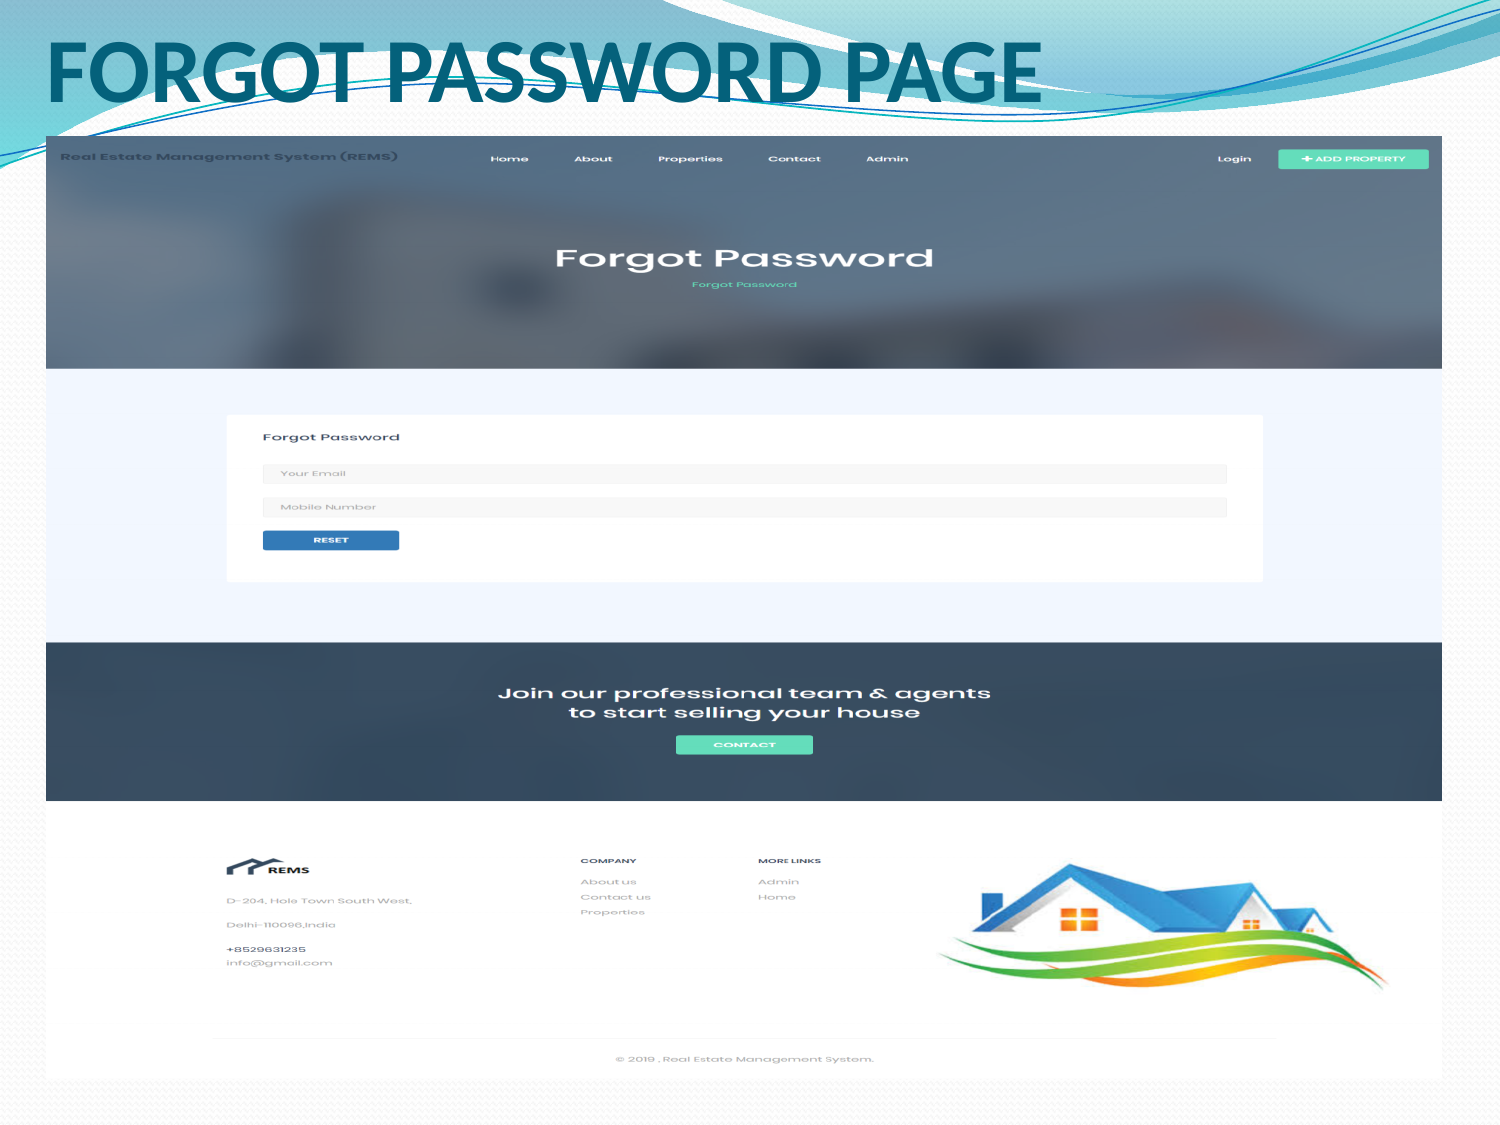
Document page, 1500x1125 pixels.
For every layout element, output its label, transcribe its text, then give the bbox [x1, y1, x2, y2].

title FORGOT PASSWORD PAGE [46, 0, 1426, 136]
picture [46, 136, 1442, 1079]
